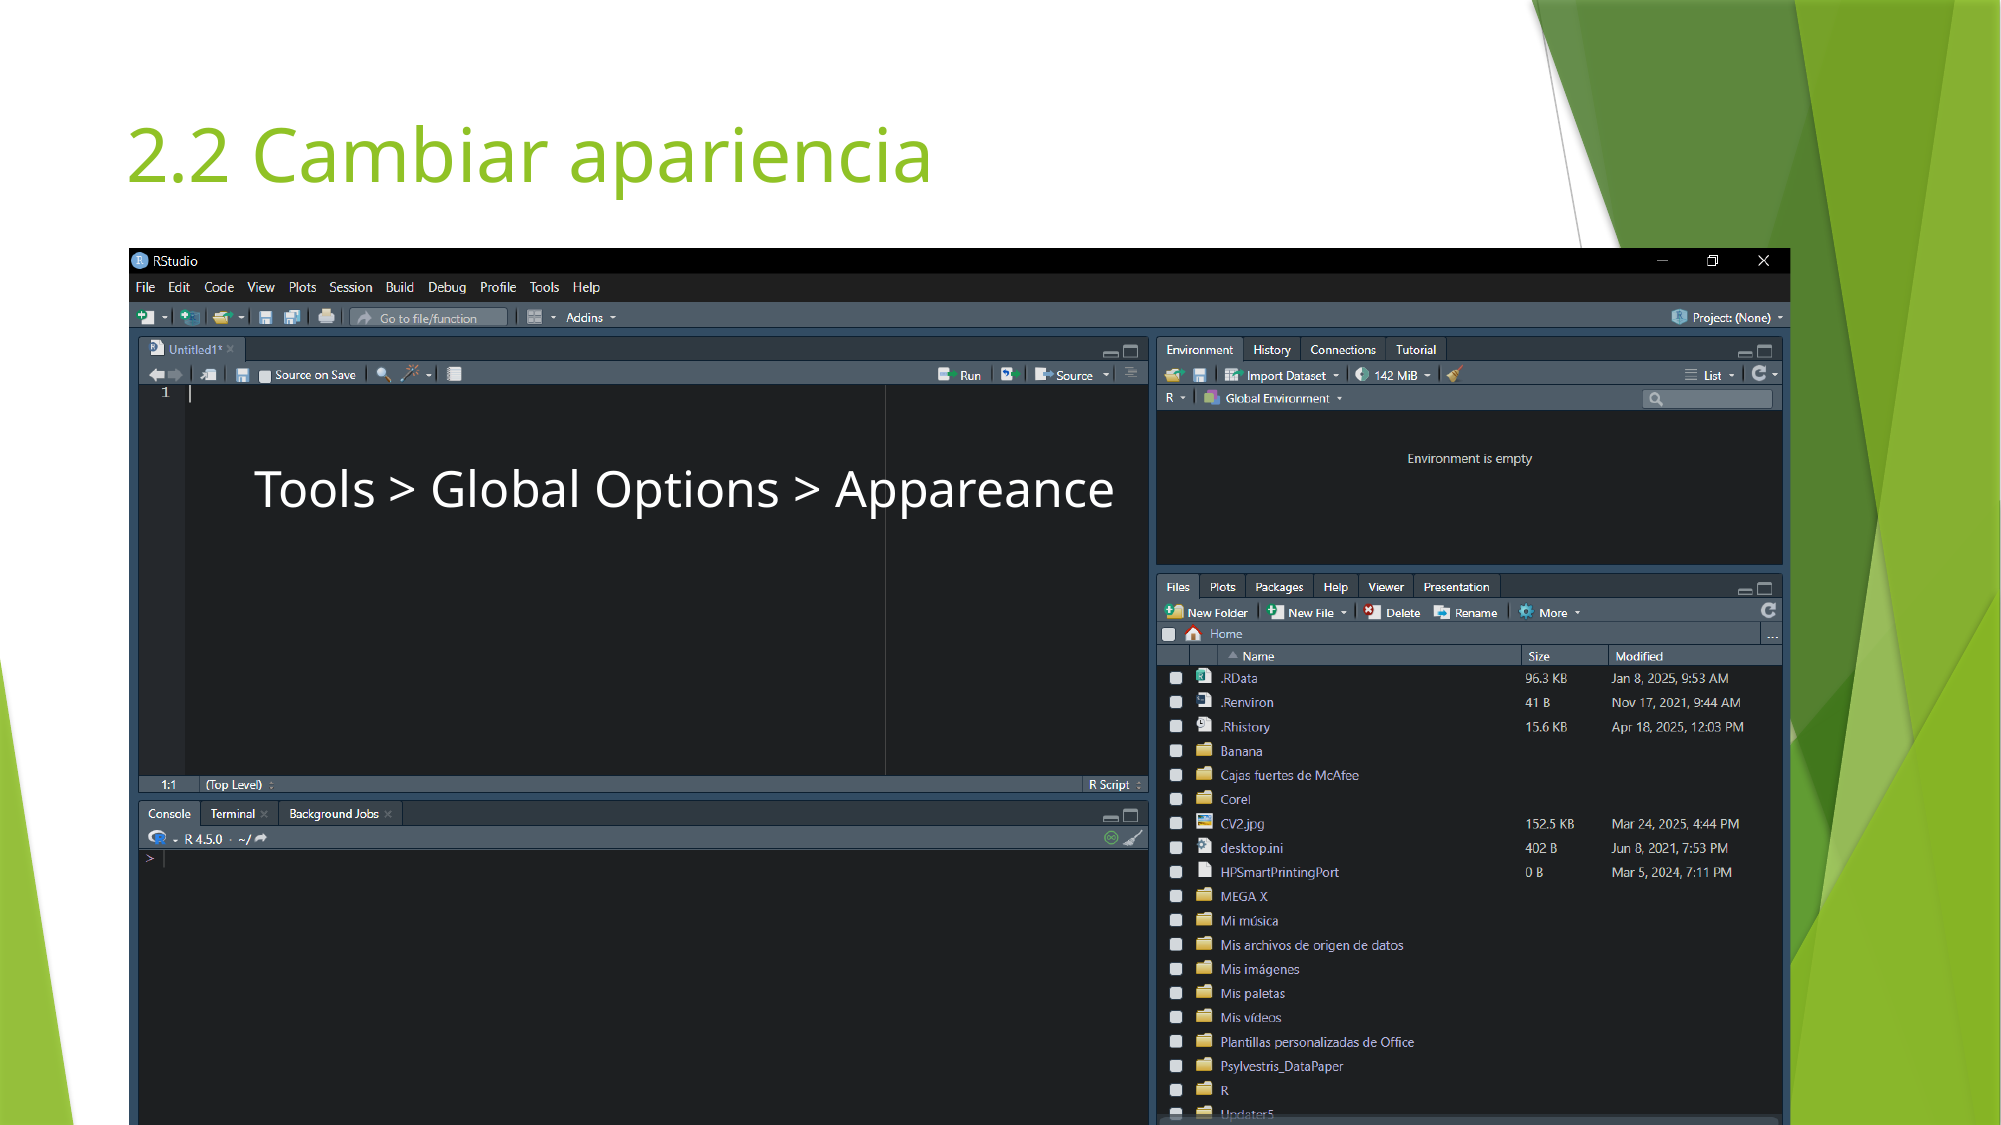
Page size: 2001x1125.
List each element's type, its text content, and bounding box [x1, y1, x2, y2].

title 2.2 Cambiar apariencia [111, 99, 1522, 317]
picture [128, 247, 1791, 1125]
